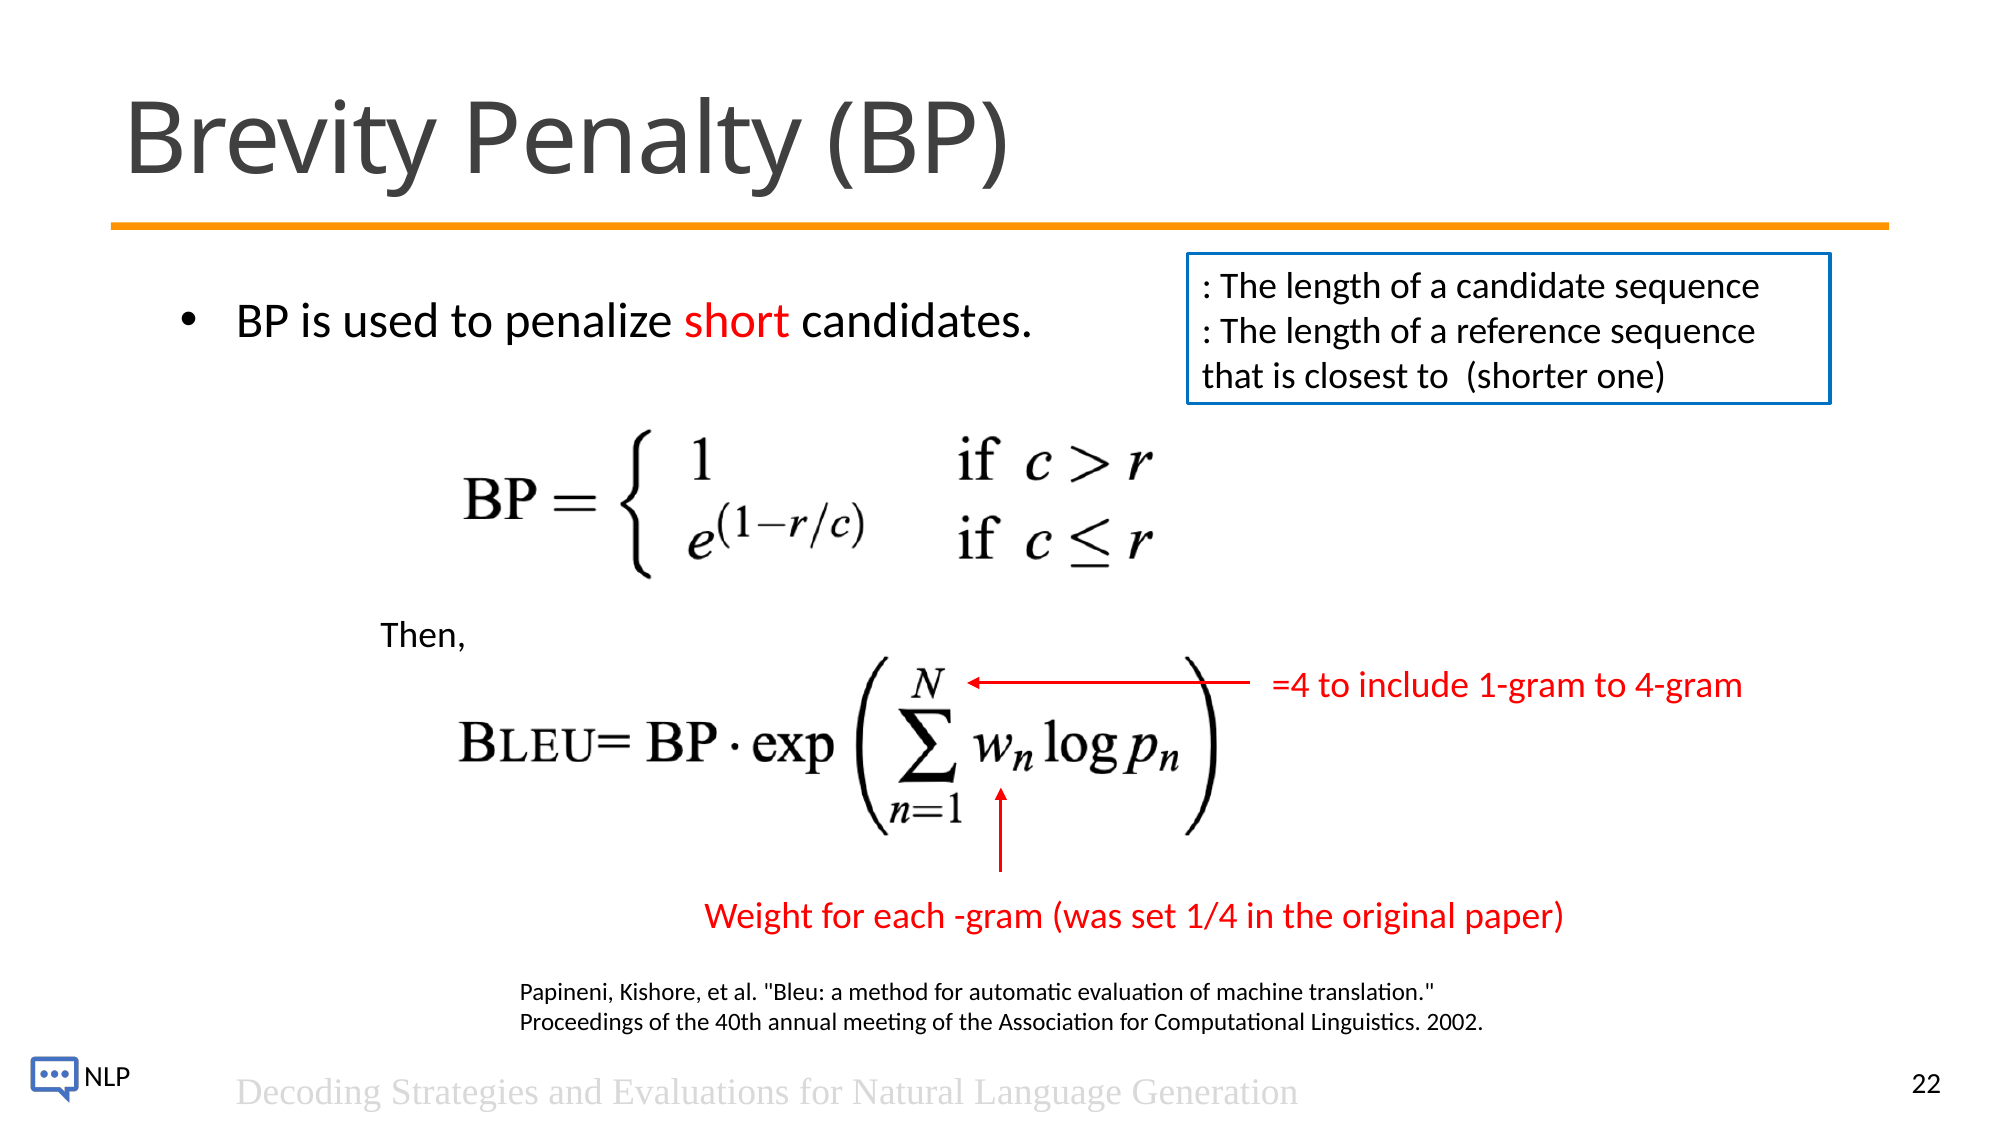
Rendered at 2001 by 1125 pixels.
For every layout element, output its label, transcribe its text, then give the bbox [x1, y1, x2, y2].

picture [449, 416, 1168, 588]
text_box Then, [365, 602, 535, 662]
picture [449, 632, 1229, 853]
text_box Decoding Strategies and Evaluations for Natural Language Generation [220, 1059, 1349, 1120]
text_box BP is used to penalize short candidates. [164, 250, 1077, 356]
picture [23, 1047, 86, 1110]
slide_number 22 [1740, 1052, 1957, 1113]
text_box Papineni, Kishore, et al. "Bleu: a method for automatic evaluation of machine translation." Proceedings of the 40th annual meeting of the Association for Computational Linguistics. 2002. [505, 967, 1505, 1043]
title Brevity Penalty (BP) [107, 58, 1899, 228]
